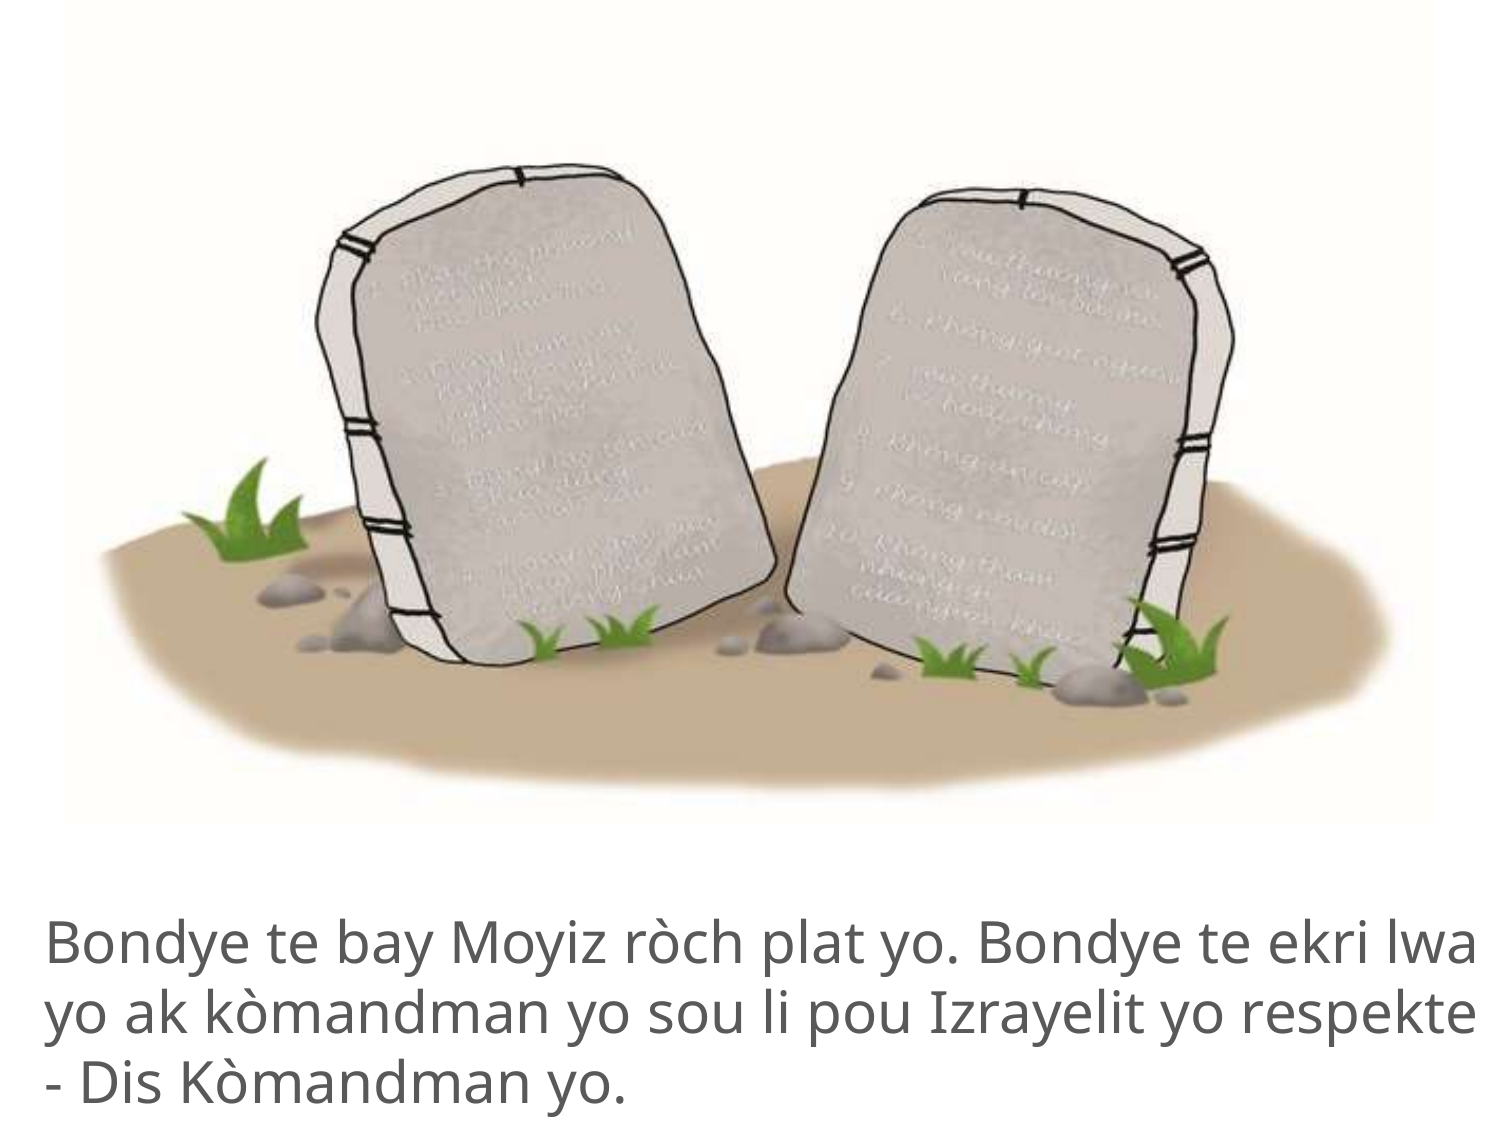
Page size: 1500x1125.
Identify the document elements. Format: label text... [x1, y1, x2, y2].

picture [64, 0, 1436, 823]
text_box Bondye te bay Moyiz ròch plat yo. Bondye te ekri lwa yo ak kòmandman yo sou li pou Izrayelit yo respekte - Dis Kòmandman yo. [29, 897, 1500, 1123]
